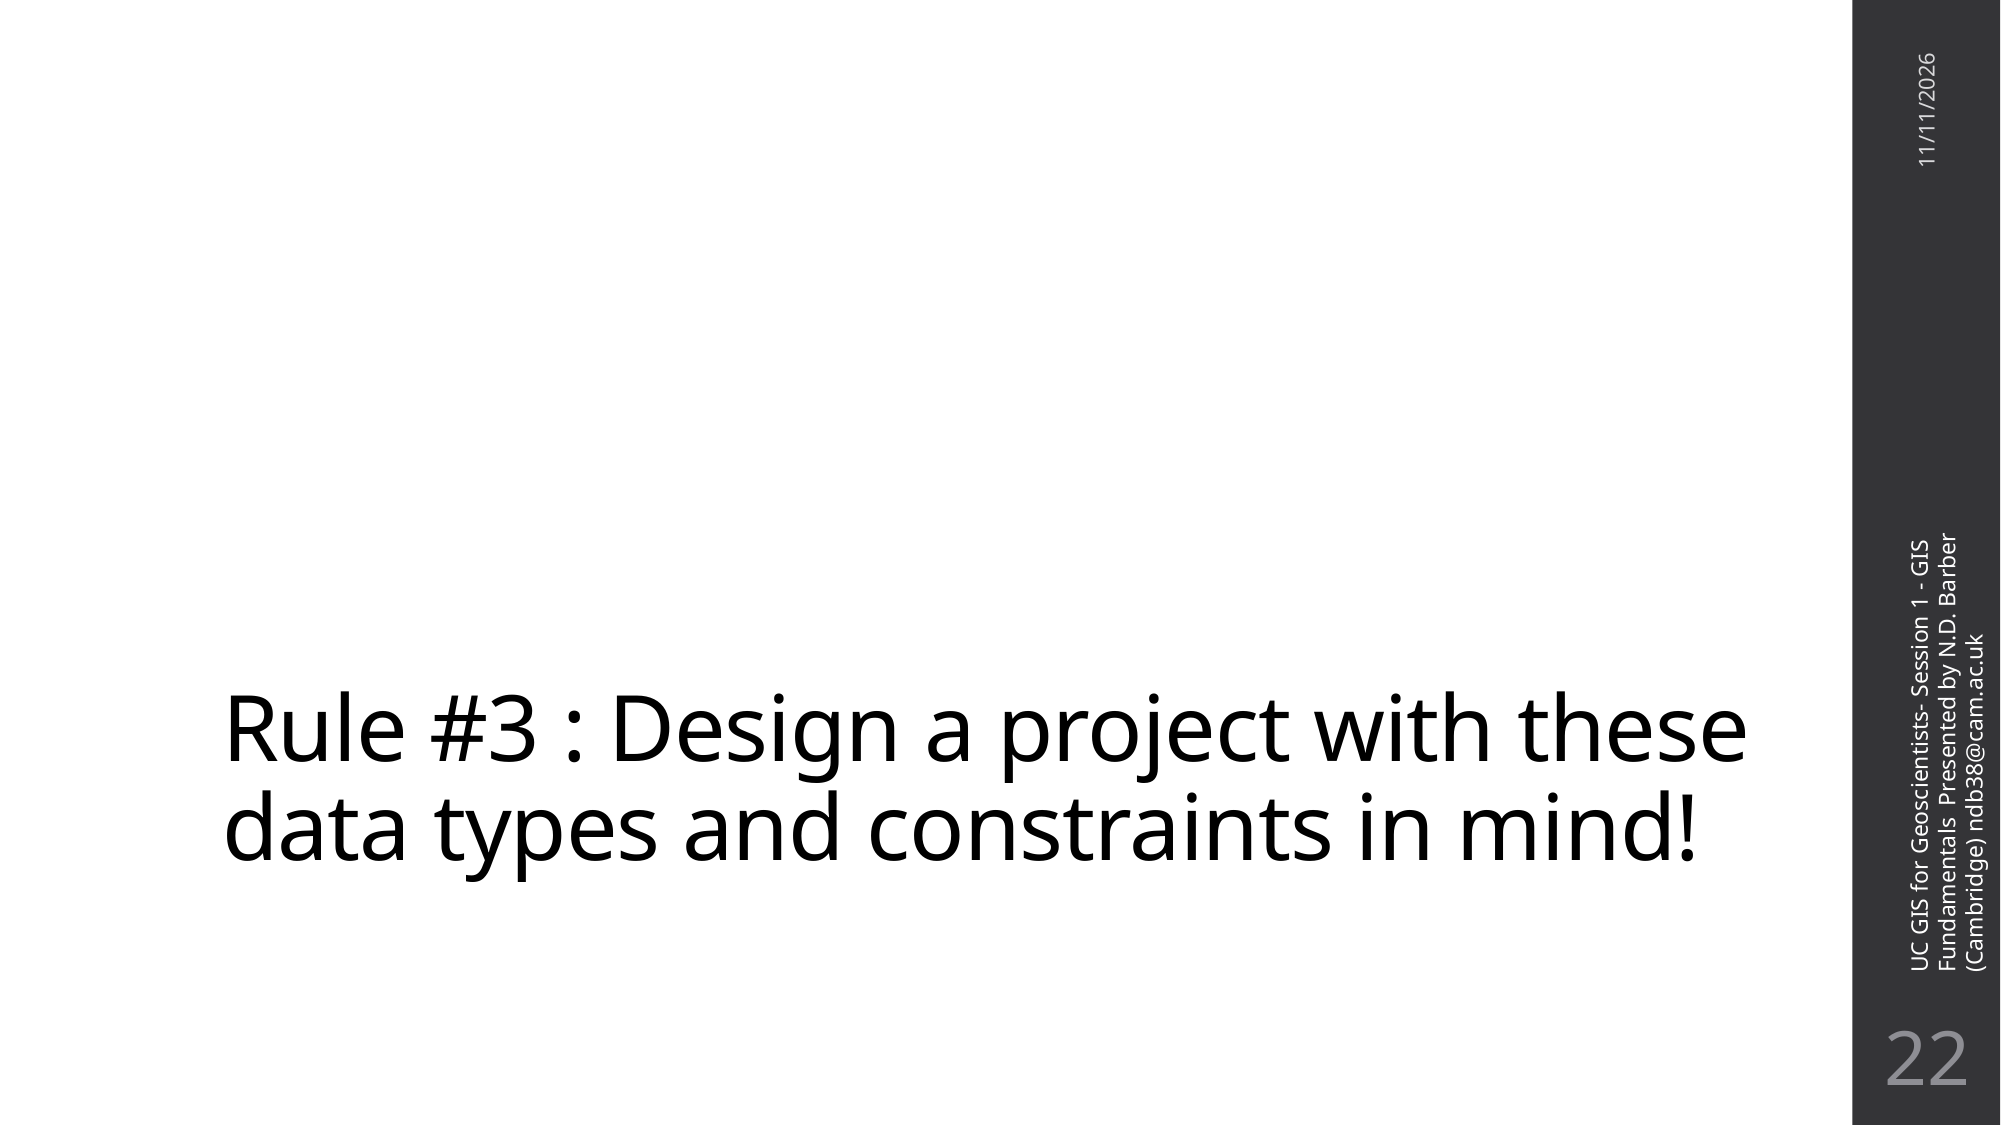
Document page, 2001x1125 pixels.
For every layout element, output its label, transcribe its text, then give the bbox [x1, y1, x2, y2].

title Rule #3 : Design a project with these data types and constraints in mind! [206, 60, 1797, 888]
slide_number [1897, 37, 1958, 351]
slide_number 21 [1852, 1012, 2000, 1110]
footer UC GIS for Geoscientists- Session 1 - GIS Fundamentals Presented by N.D. Barber (Cambridge) ndb38@cam.ac.uk [1897, 400, 1958, 988]
